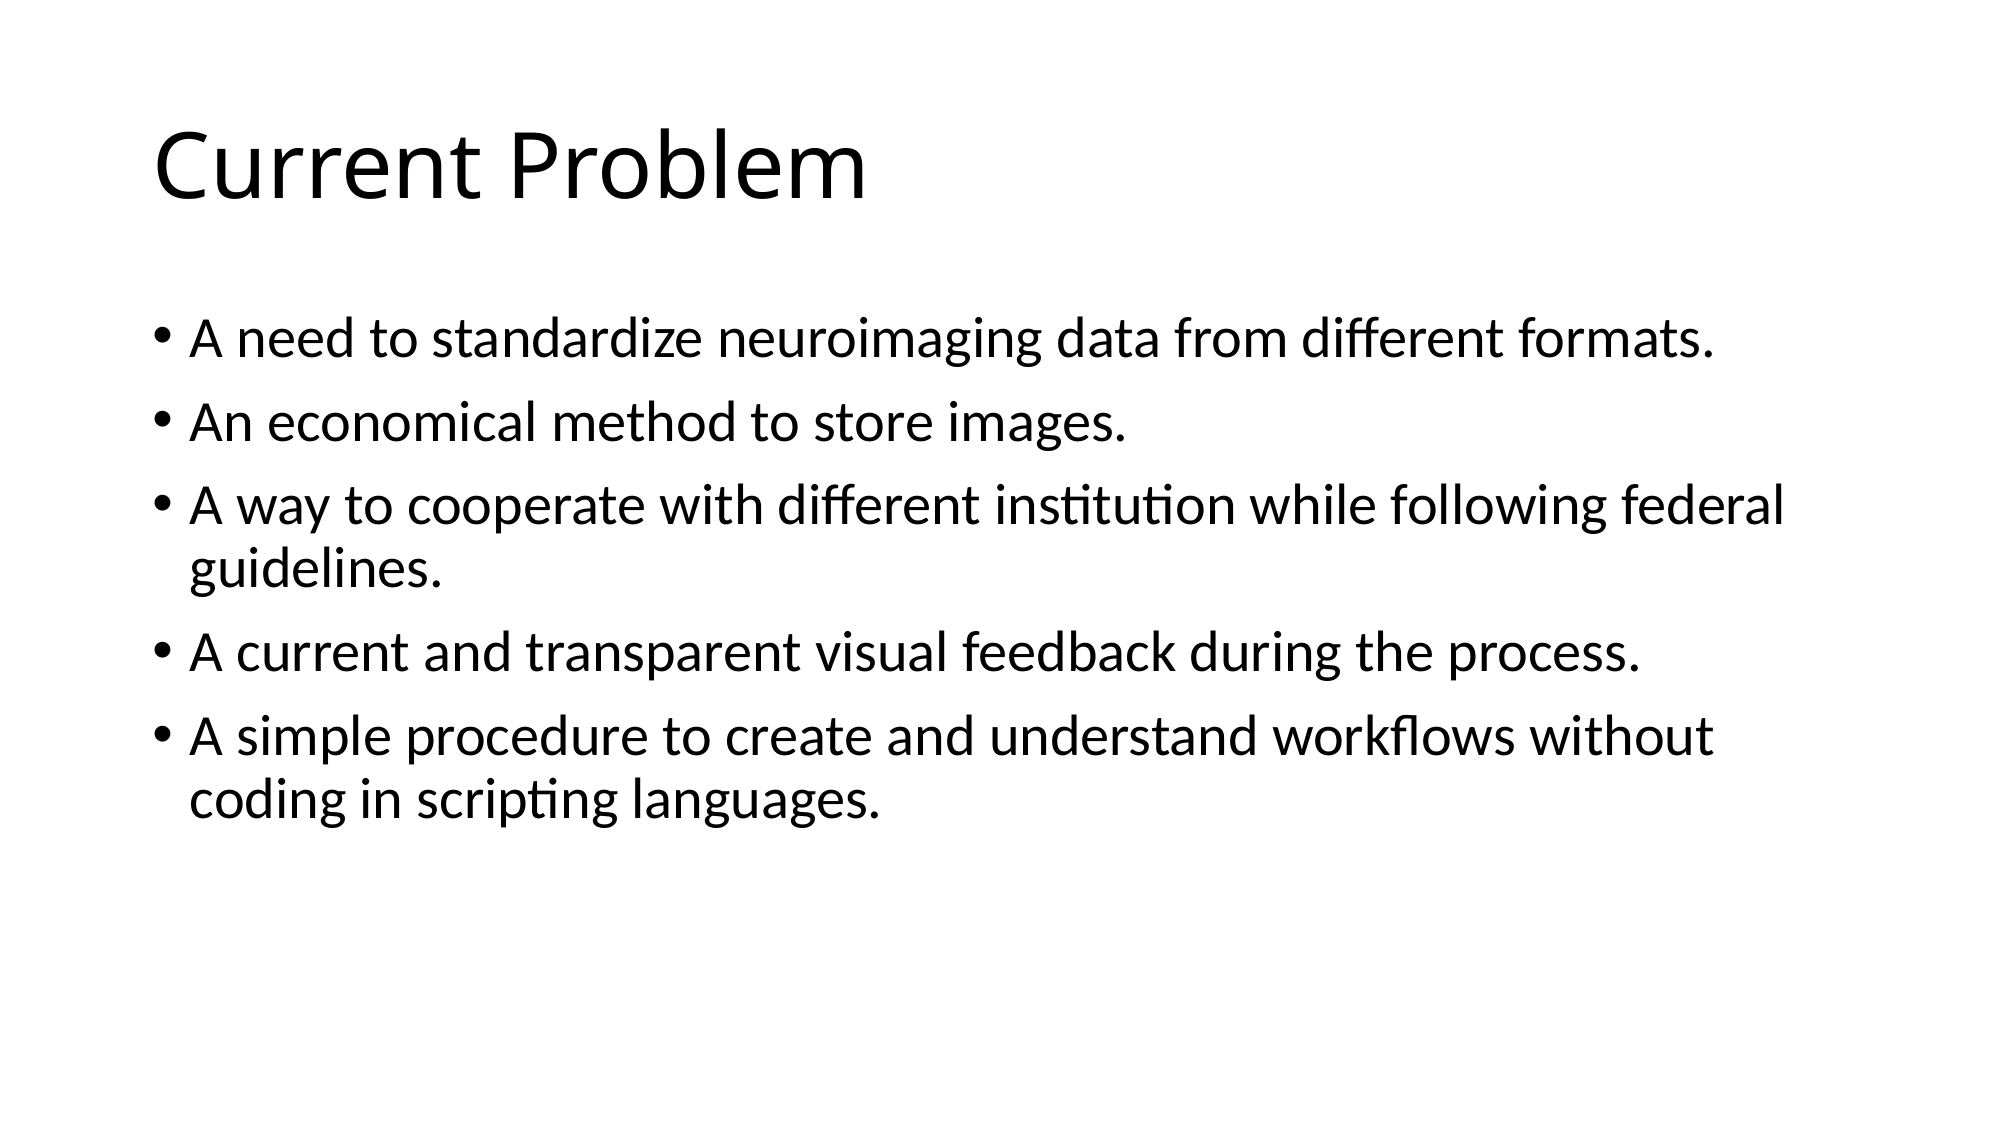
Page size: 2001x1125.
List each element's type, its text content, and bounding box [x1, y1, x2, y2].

title Current Problem [137, 59, 1863, 278]
list A need to standardize neuroimaging data from different formats. An economical method to store images. A way to cooperate with different institution while following federal guidelines. A current and transparent visual feedback during the process. A simple procedure to create and understand workflows without coding in scripting languages. [137, 299, 1863, 1014]
